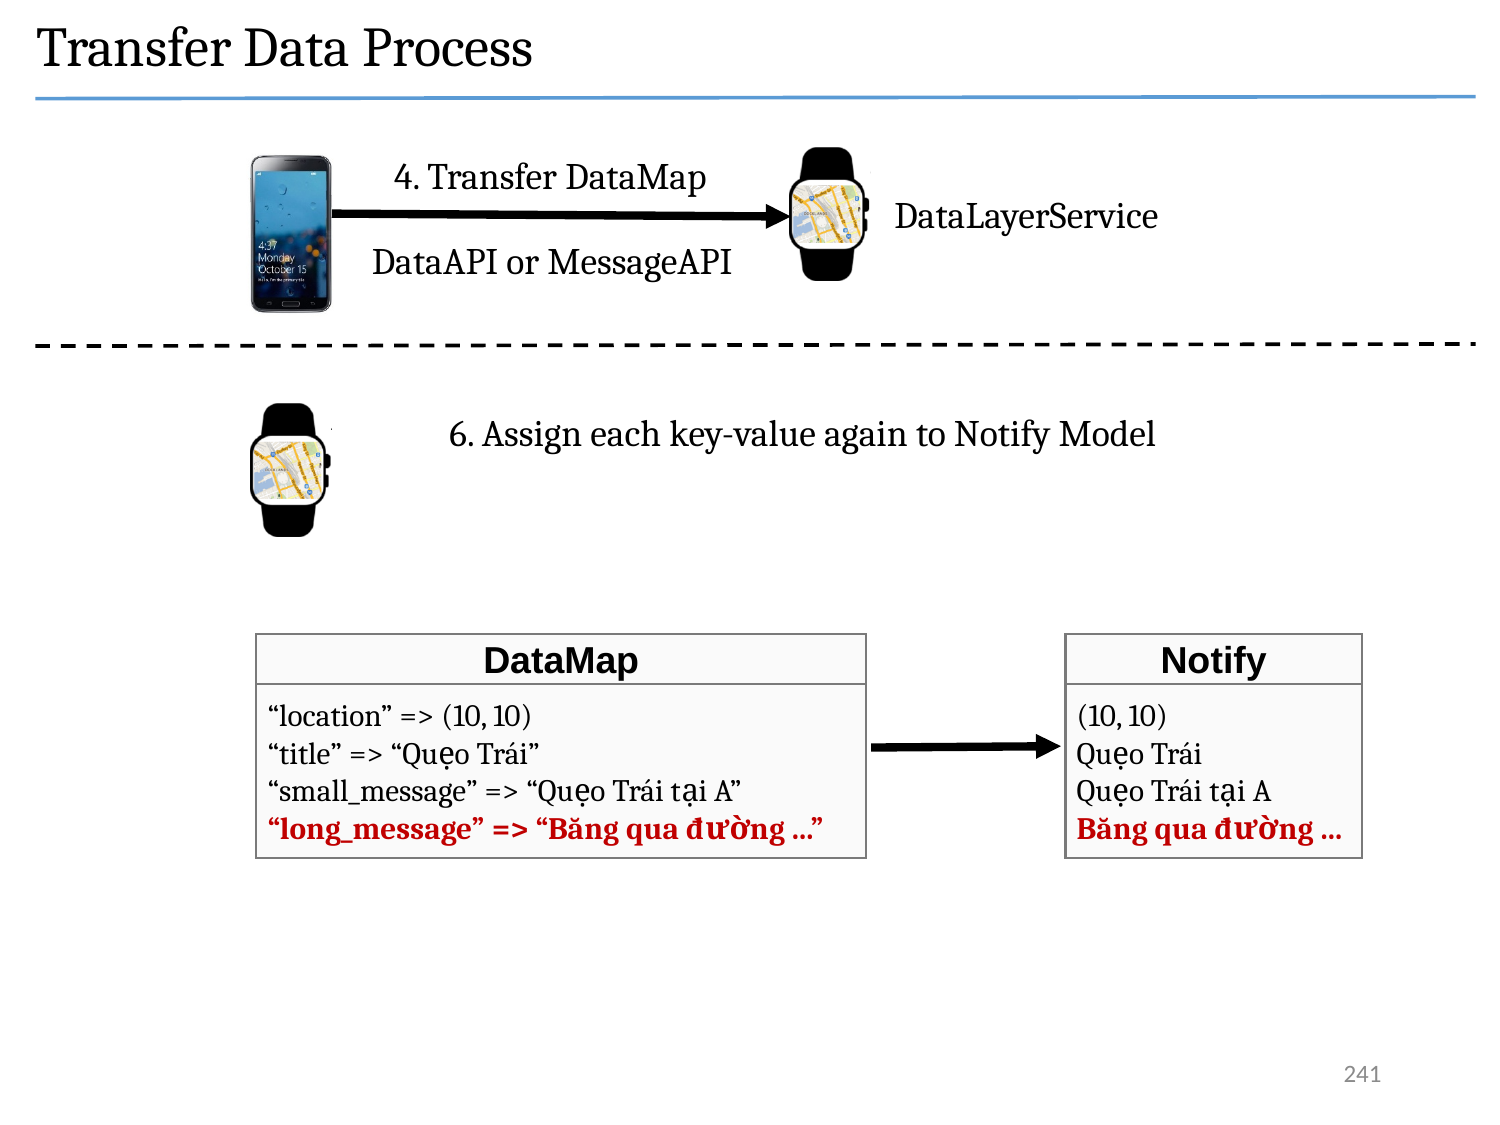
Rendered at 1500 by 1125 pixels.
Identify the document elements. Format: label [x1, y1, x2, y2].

text_box [372, 229, 749, 290]
picture [239, 394, 332, 552]
text_box [1065, 633, 1363, 858]
text_box [434, 401, 1173, 462]
text_box [379, 144, 723, 205]
text_box [331, 213, 791, 217]
picture [777, 138, 871, 296]
picture [202, 147, 372, 317]
slide_number [1059, 1042, 1397, 1103]
text_box [879, 183, 1174, 244]
title [21, 0, 1316, 97]
text_box [256, 633, 867, 858]
